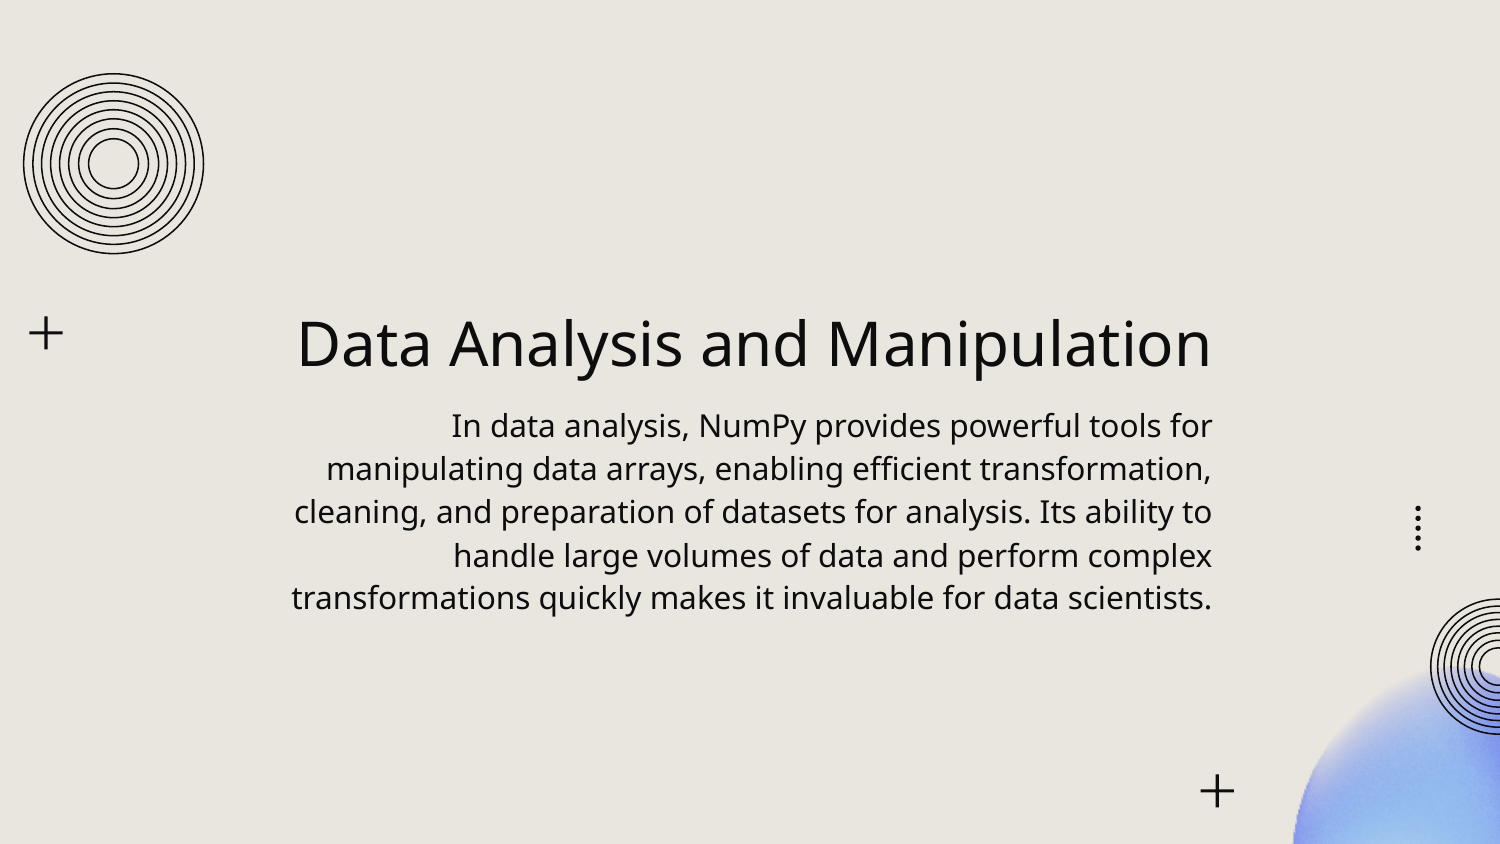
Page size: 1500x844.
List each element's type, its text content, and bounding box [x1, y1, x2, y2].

subtitle In data analysis, NumPy provides powerful tools for manipulating data arrays, enabling efficient transformation, cleaning, and preparation of datasets for analysis. Its ability to handle large volumes of data and perform complex transformations quickly makes it invaluable for data scientists. [275, 389, 1229, 639]
title Data Analysis and Manipulation [602, 203, 1229, 389]
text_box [0, 0, 602, 548]
